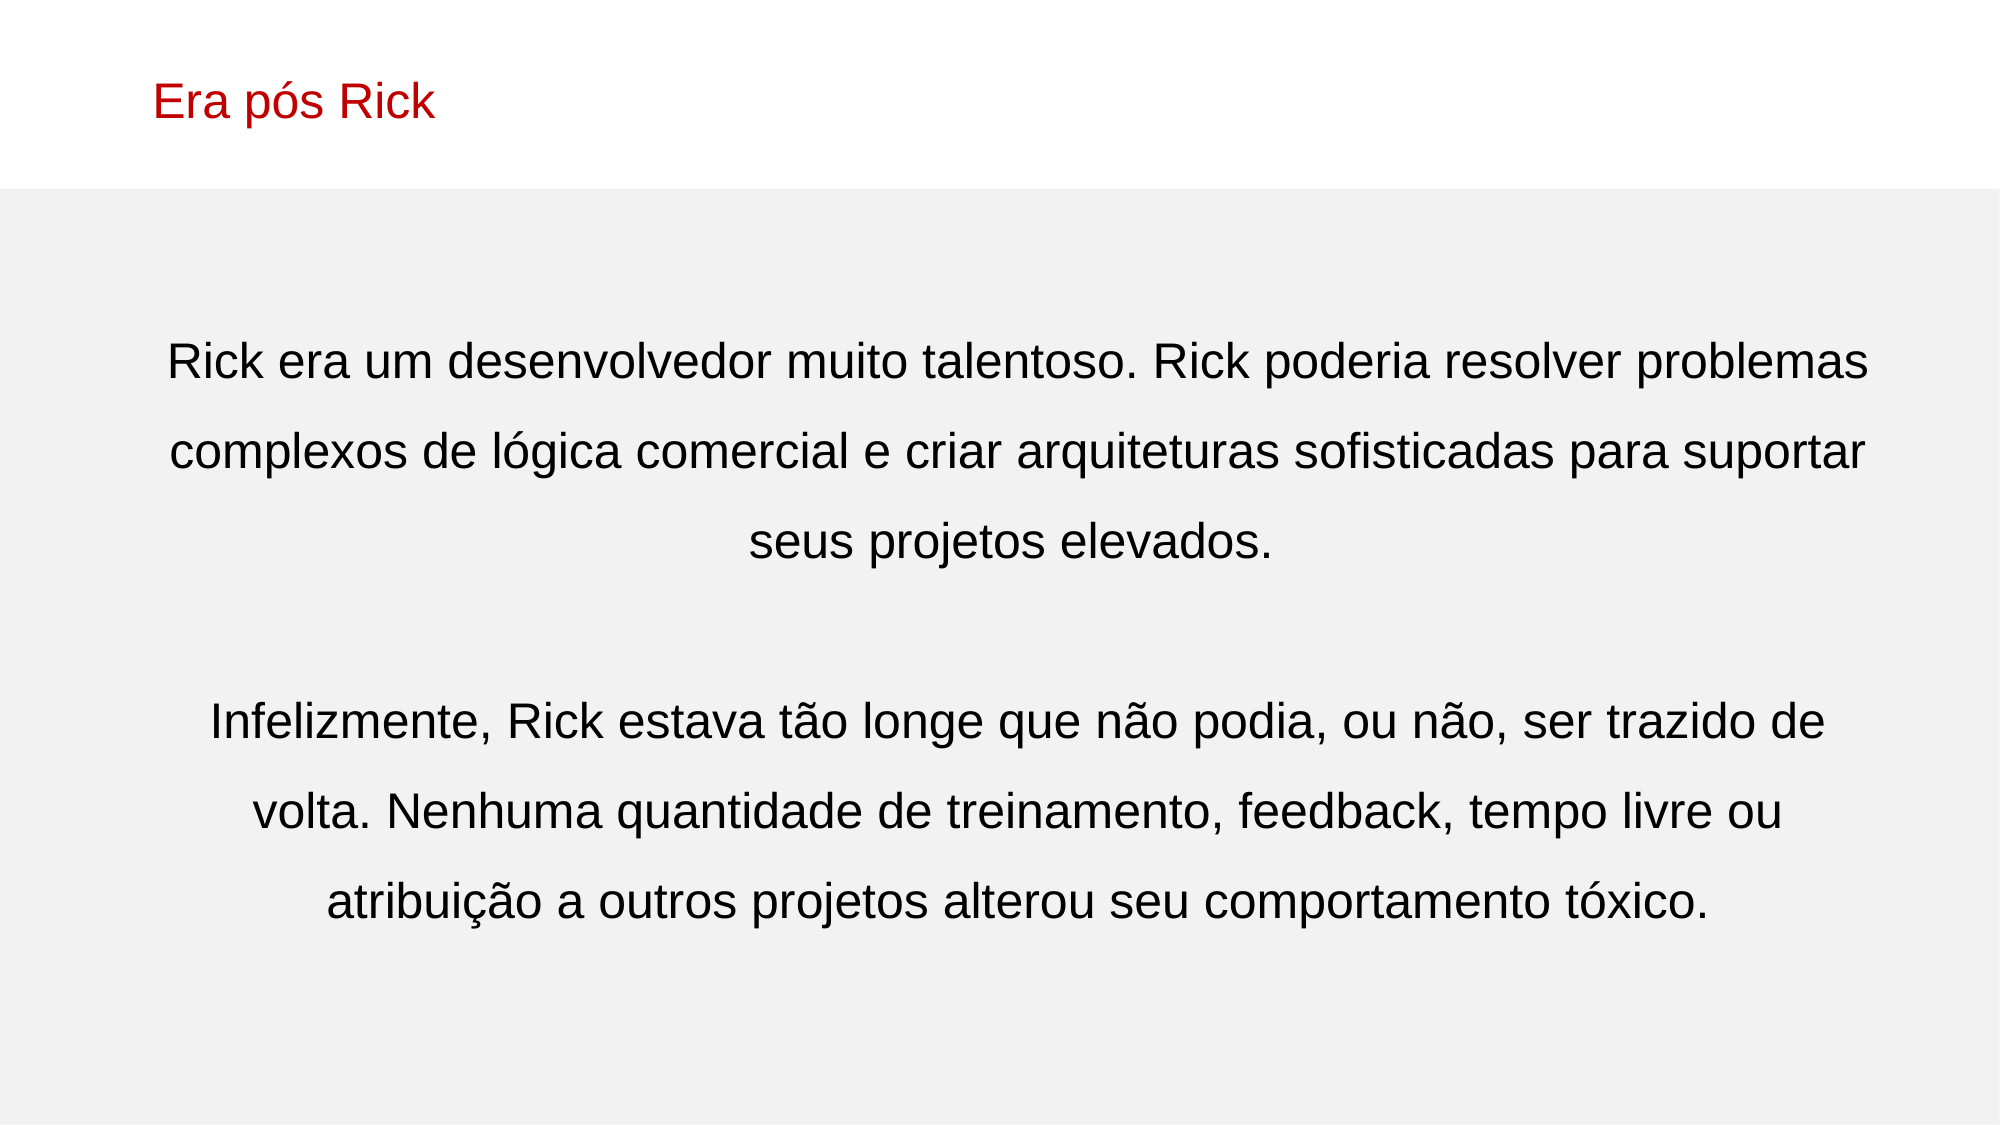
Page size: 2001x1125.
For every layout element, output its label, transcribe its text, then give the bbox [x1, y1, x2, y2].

text_box Era pós Rick [137, 59, 1863, 137]
text_box Rick era um desenvolvedor muito talentoso. Rick poderia resolver problemas complexos de lógica comercial e criar arquiteturas sofisticadas para suportar seus projetos elevados. Infelizmente, Rick estava tão longe que não podia, ou não, ser trazido de volta. Nenhuma quantidade de treinamento, feedback, tempo livre ou atribuição a outros projetos alterou seu comportamento tóxico. [137, 283, 1899, 1002]
